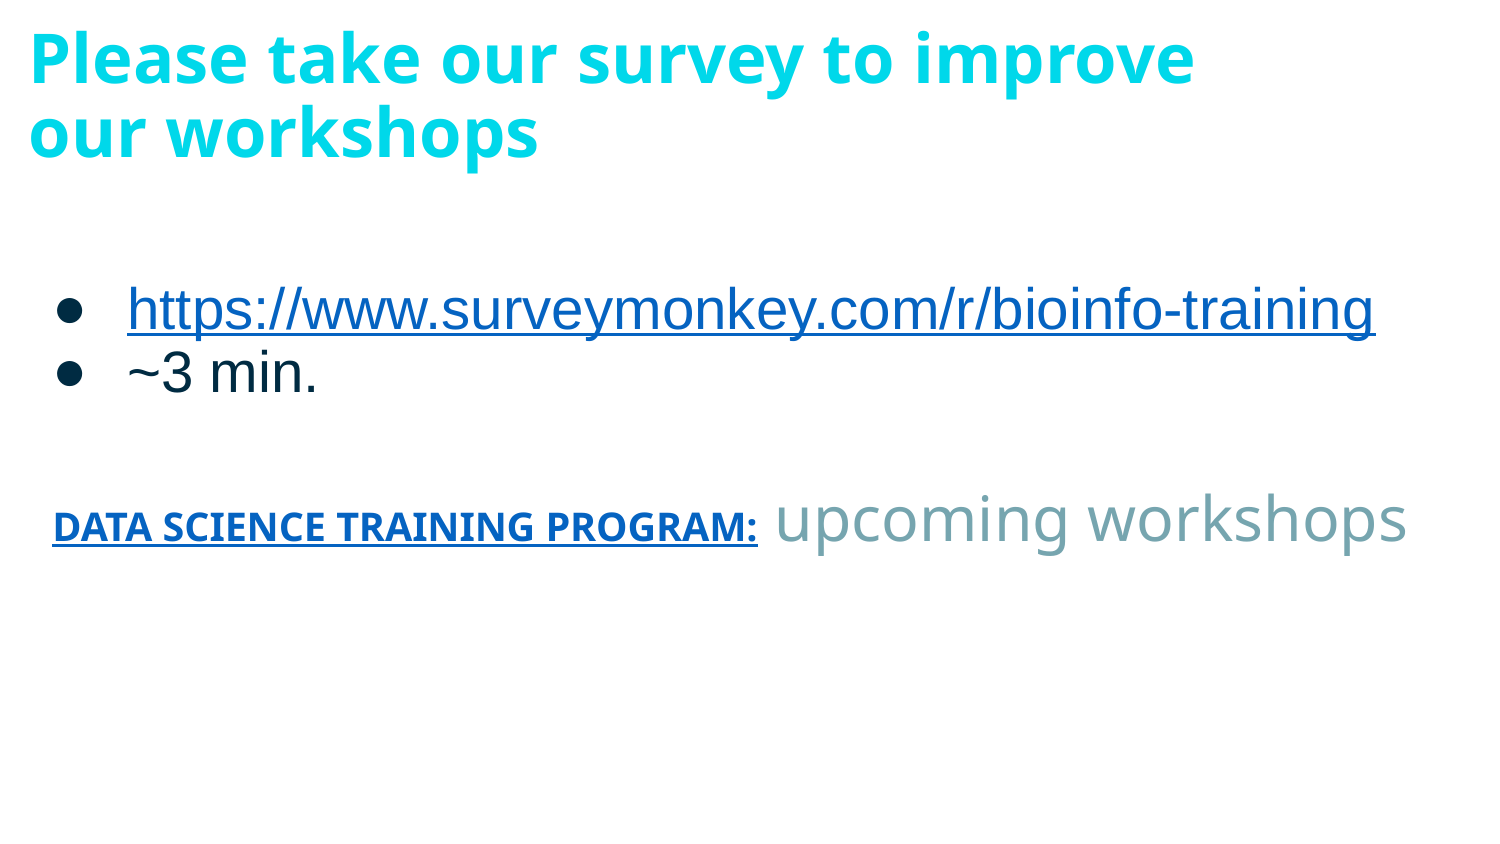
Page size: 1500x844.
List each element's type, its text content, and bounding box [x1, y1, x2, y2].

title Please take our survey to improve our workshops [28, 24, 1323, 146]
text_box https://www.surveymonkey.com/r/bioinfo-training ~3 min. [37, 264, 1413, 421]
text_box DATA SCIENCE TRAINING PROGRAM: upcoming workshops [37, 472, 1500, 570]
